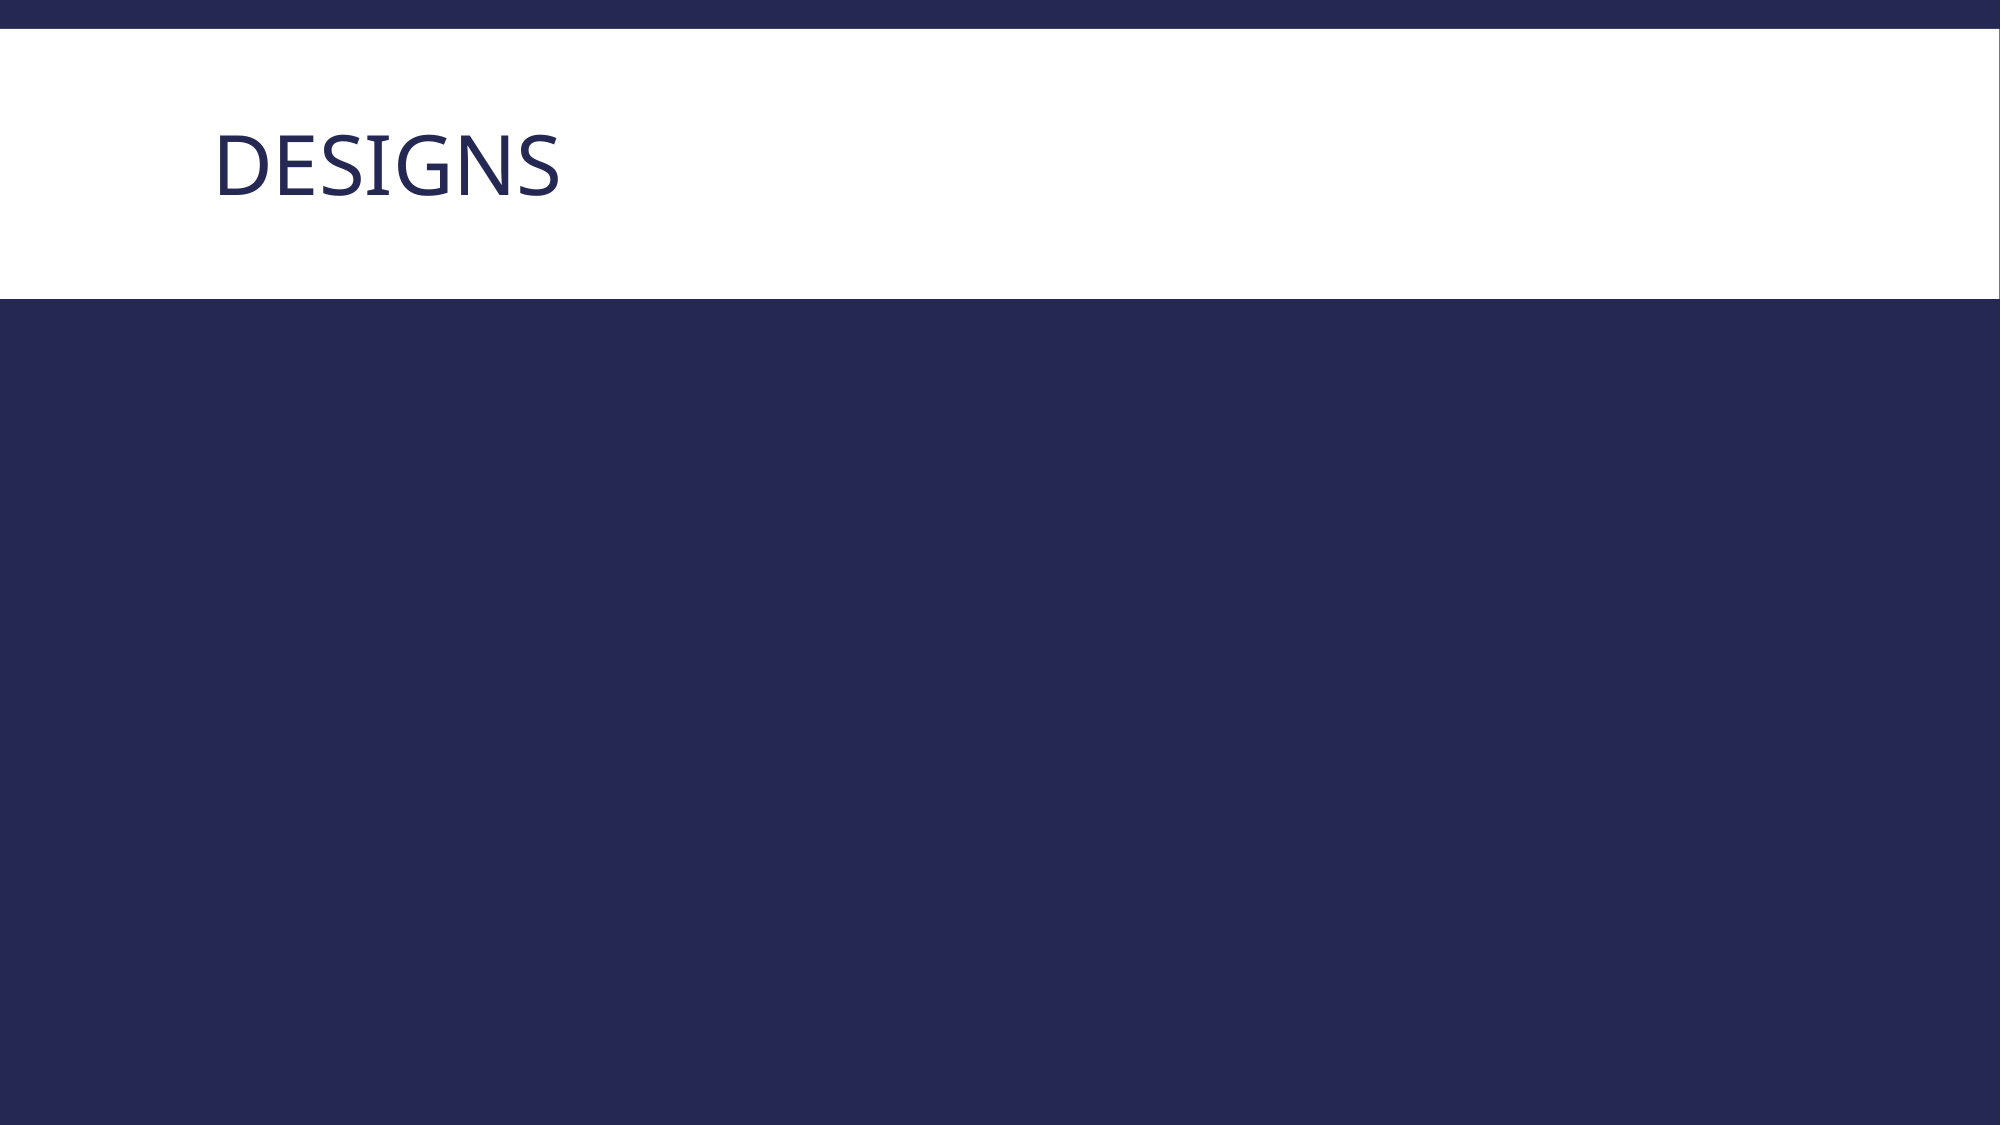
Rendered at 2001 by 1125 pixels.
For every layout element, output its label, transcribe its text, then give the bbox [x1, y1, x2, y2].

title Designs [197, 46, 1803, 295]
